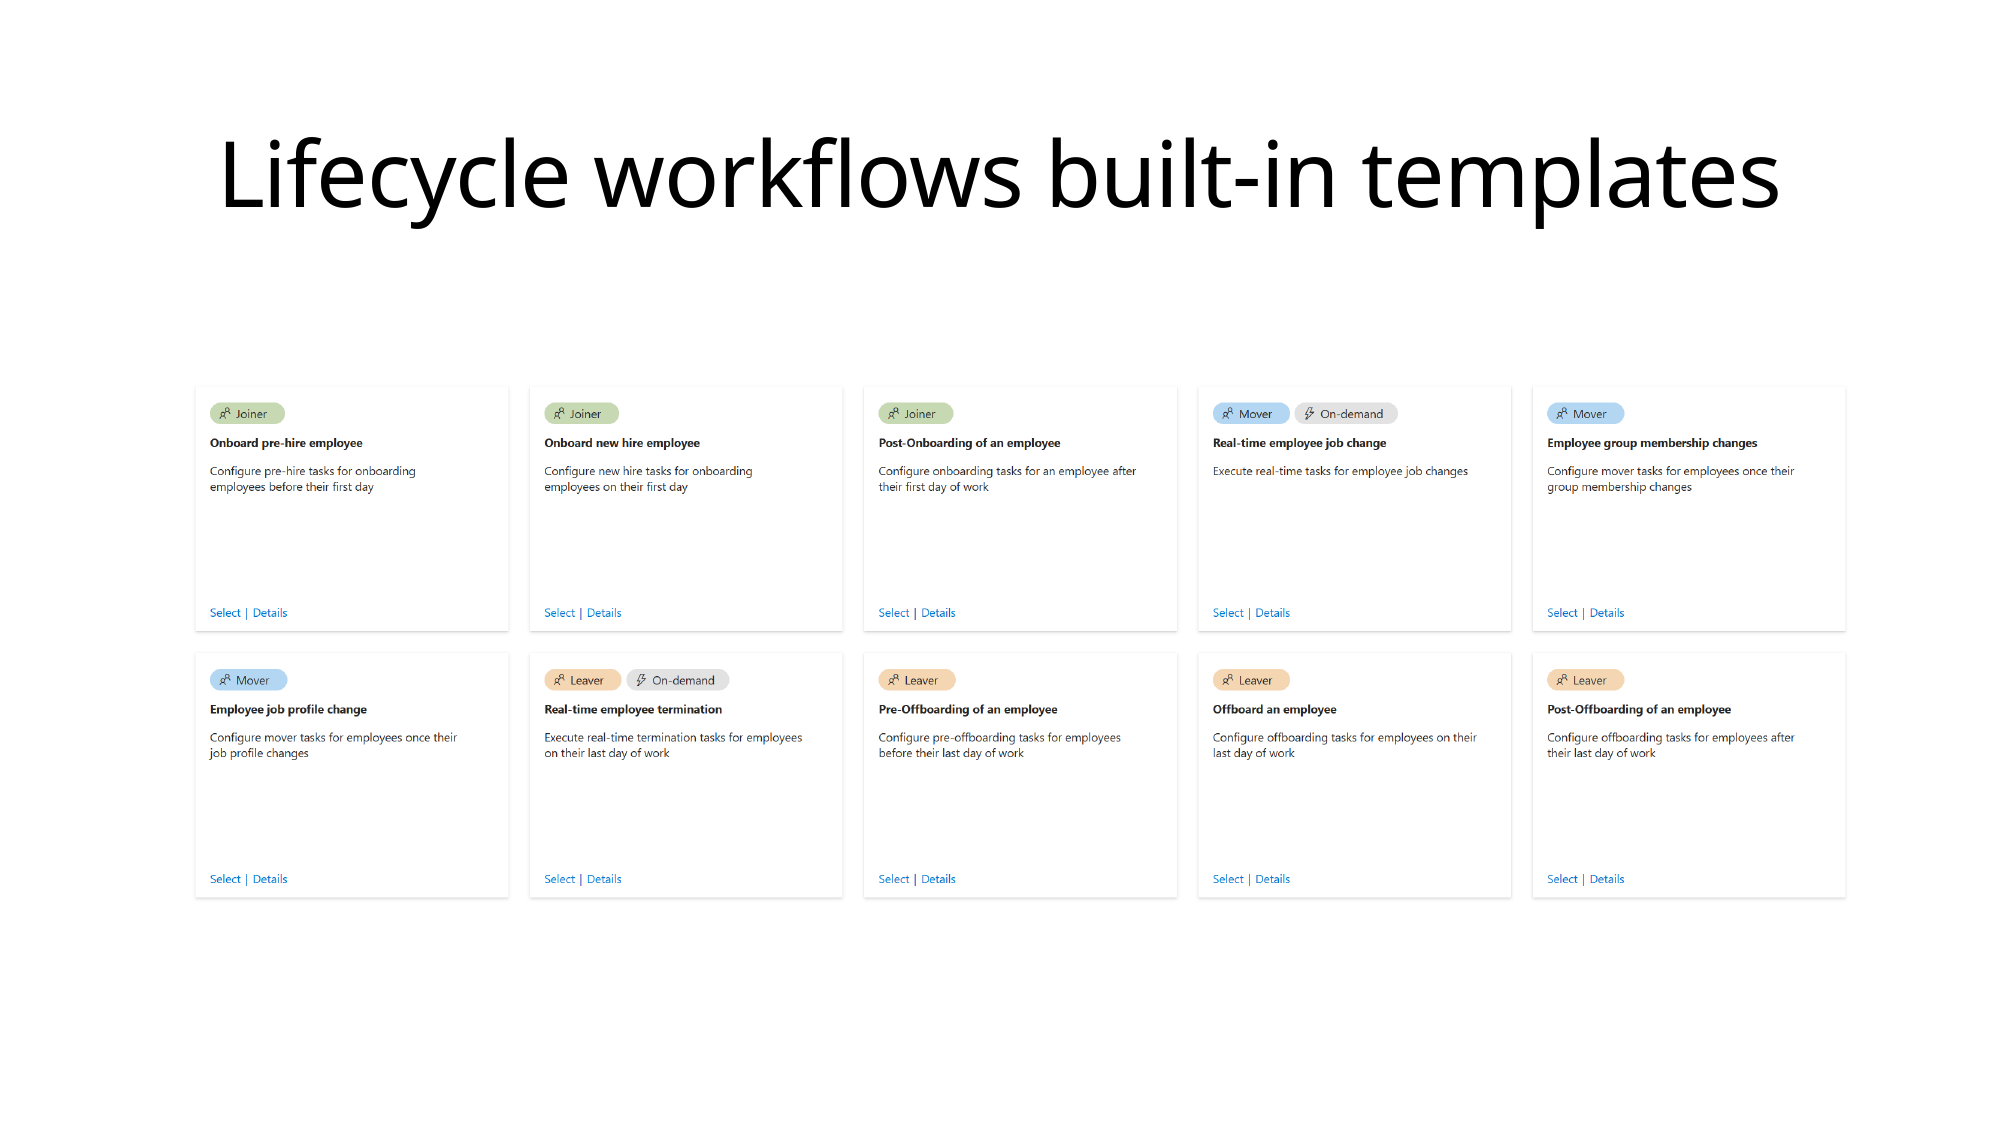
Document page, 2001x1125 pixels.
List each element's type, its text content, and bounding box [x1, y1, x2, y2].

title Lifecycle workflows built-in templates [104, 68, 1895, 274]
picture [177, 370, 1932, 940]
